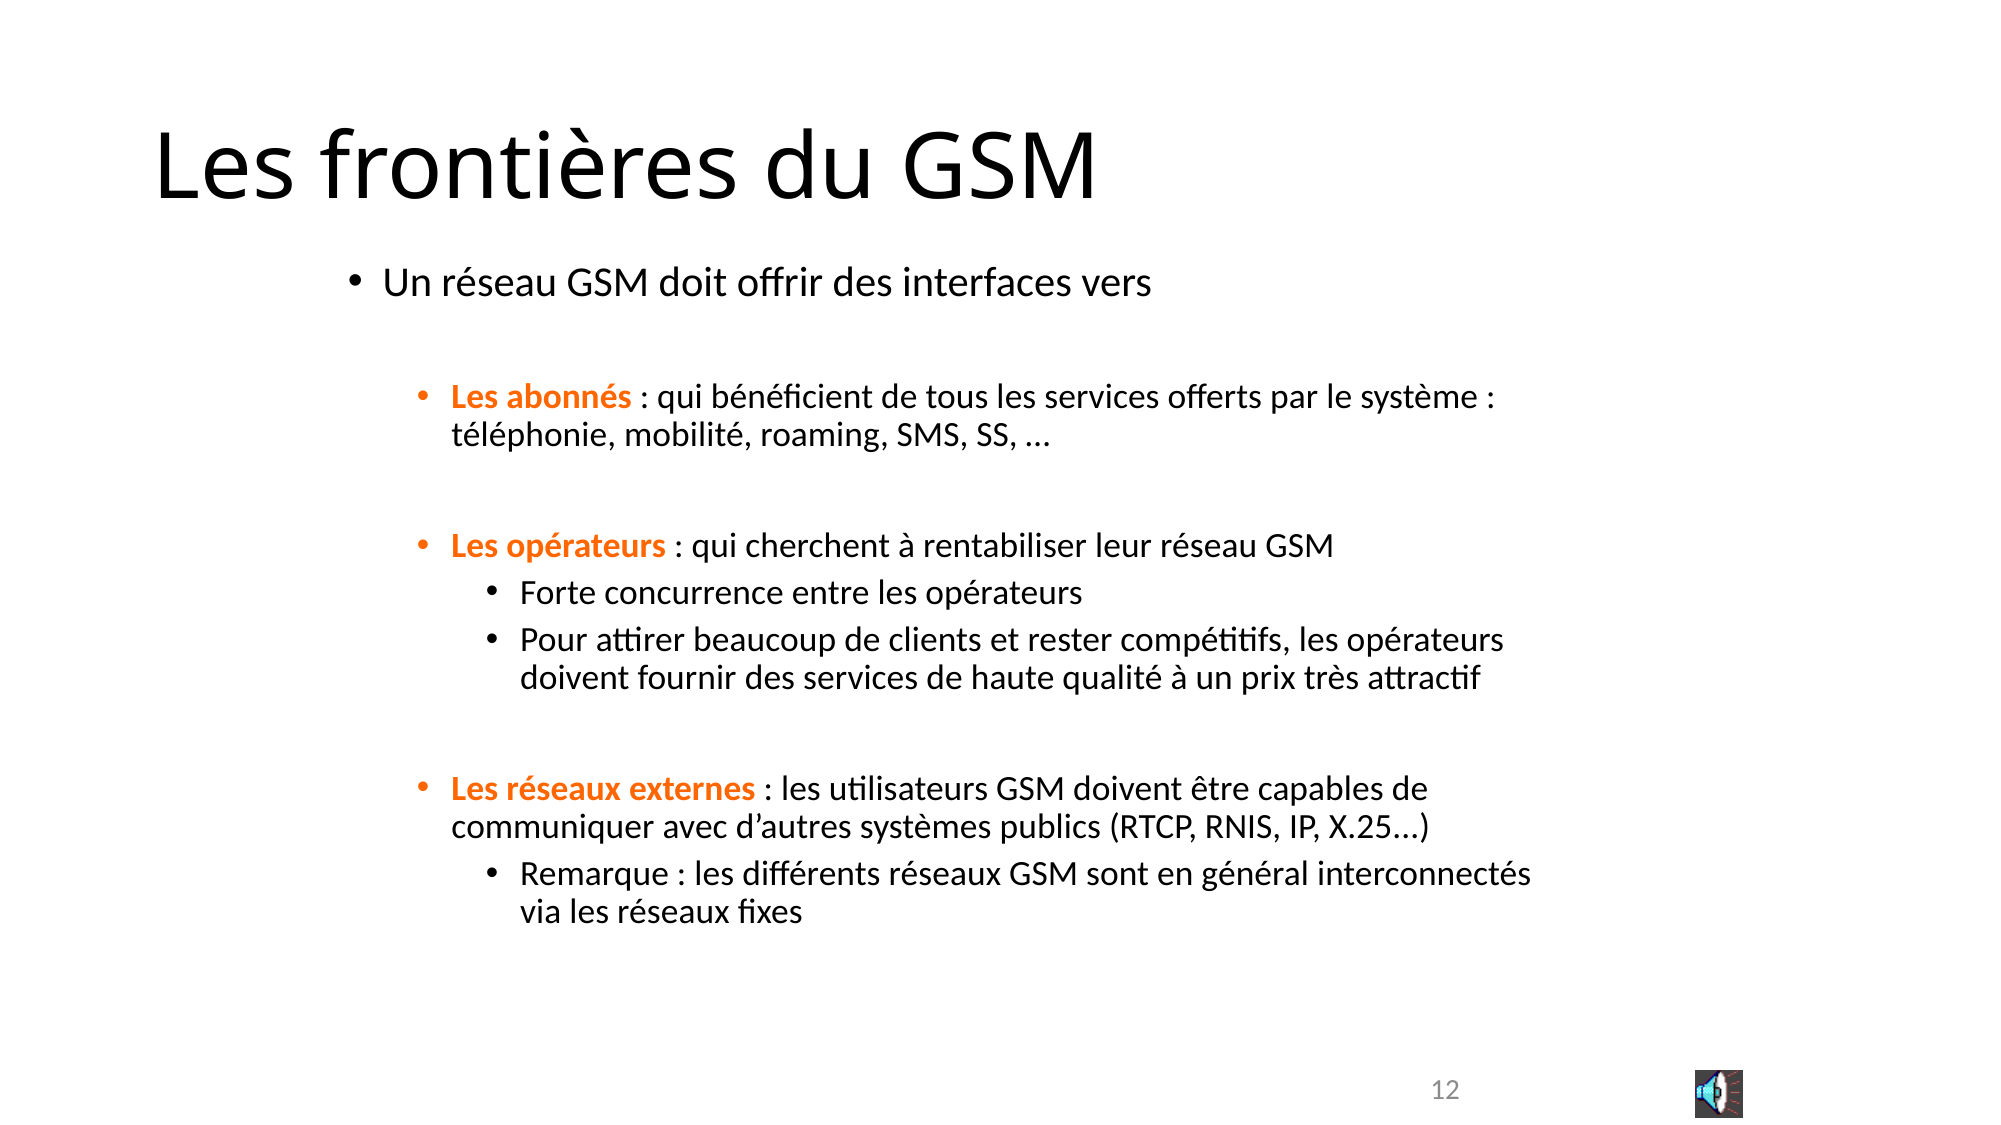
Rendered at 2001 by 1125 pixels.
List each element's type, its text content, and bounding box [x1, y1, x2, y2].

title Les frontières du GSM [137, 59, 1863, 278]
picture [1693, 1068, 1744, 1119]
slide_number 12 [1112, 1062, 1475, 1125]
list Un réseau GSM doit offrir des interfaces vers Les abonnés : qui bénéficient de tous les services offerts par le système : téléphonie, mobilité, roaming, SMS, SS, … Les opérateurs : qui cherchent à rentabiliser leur réseau GSM Forte concurrence entre les opérateurs Pour attirer beaucoup de clients et rester compétitifs, les opérateurs doivent fournir des services de haute qualité à un prix très attractif Les réseaux externes : les utilisateurs GSM doivent être capables de communiquer avec d’autres systèmes publics (RTCP, RNIS, IP, X.25...) Remarque : les différents réseaux GSM sont en général interconnectés via les réseaux fixes [333, 252, 1593, 945]
